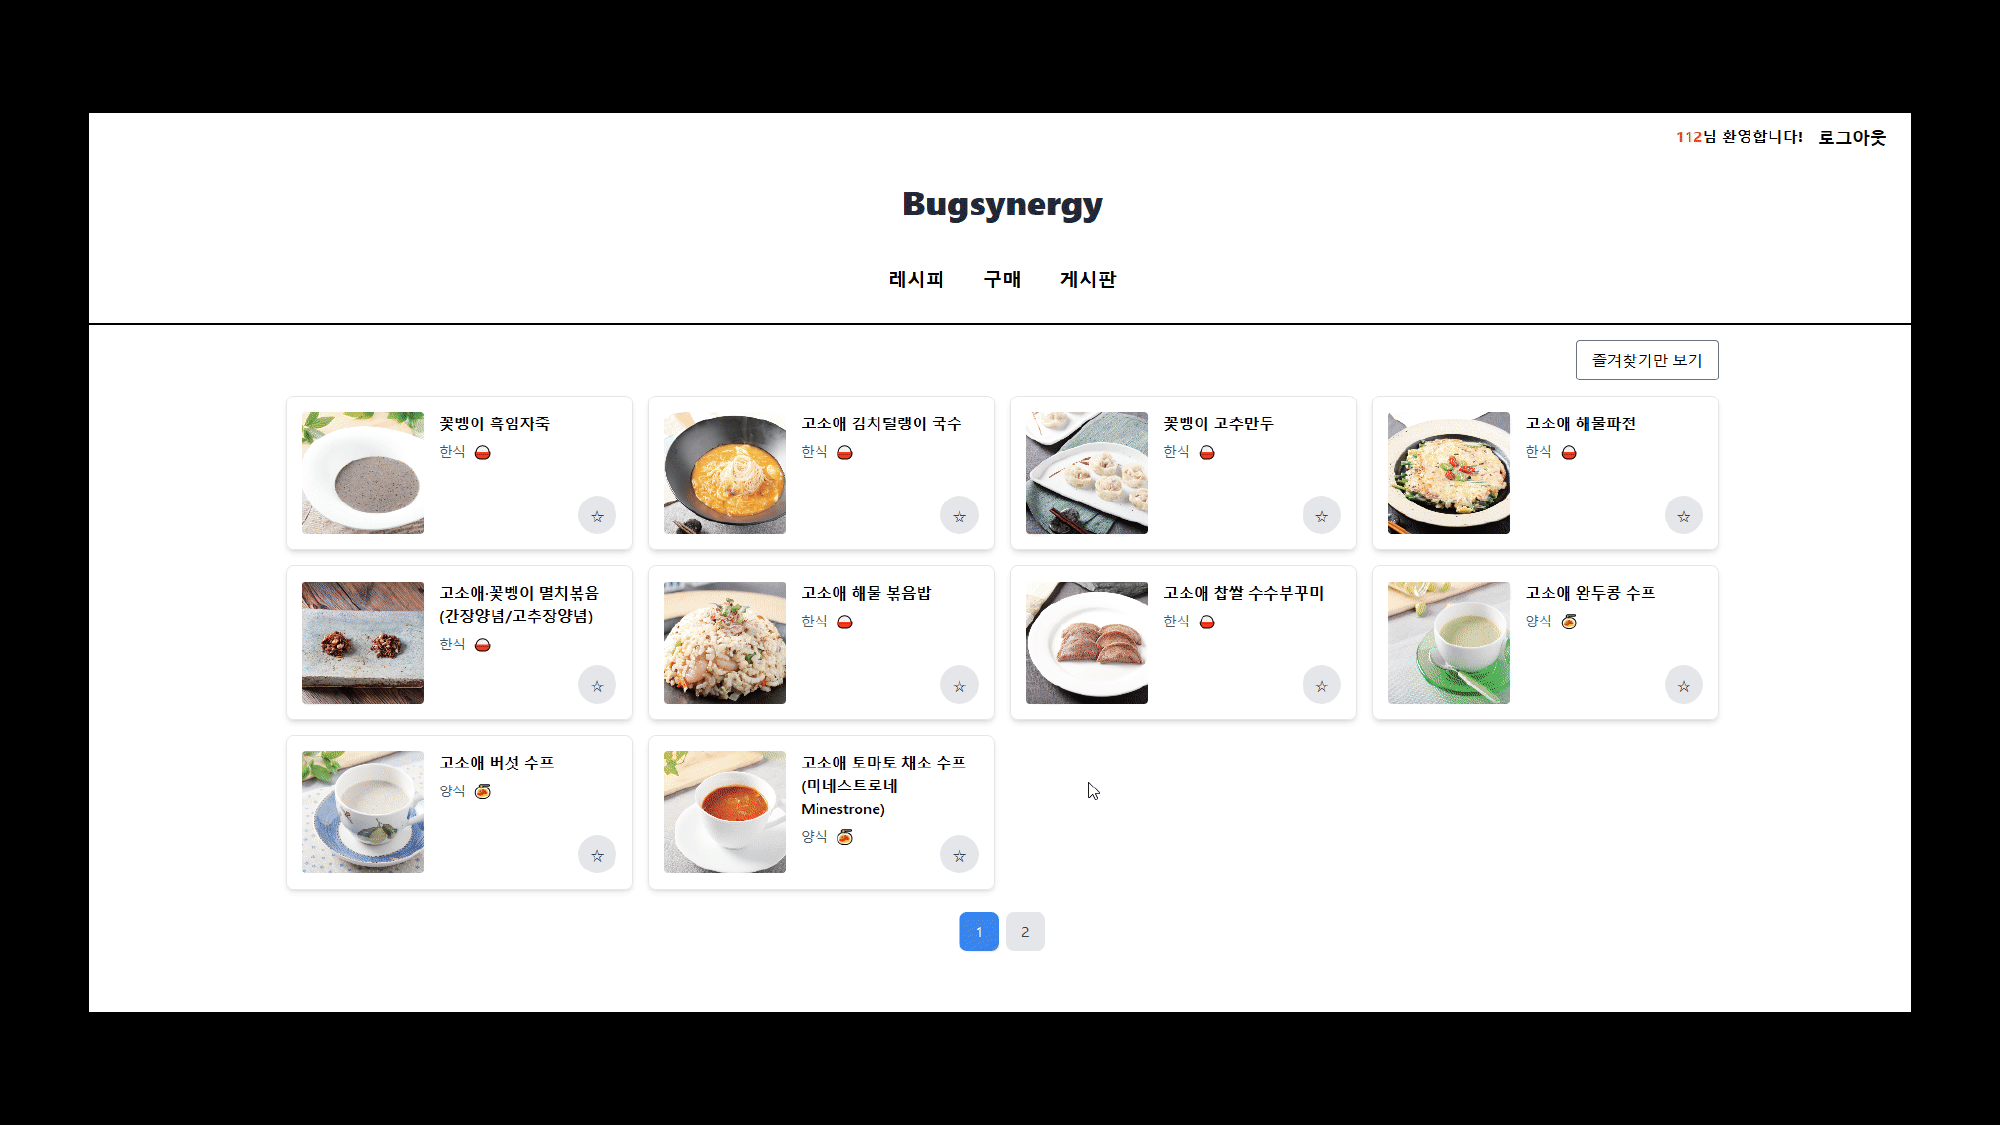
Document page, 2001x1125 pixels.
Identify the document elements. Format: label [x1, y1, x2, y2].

picture [88, 112, 1912, 1013]
